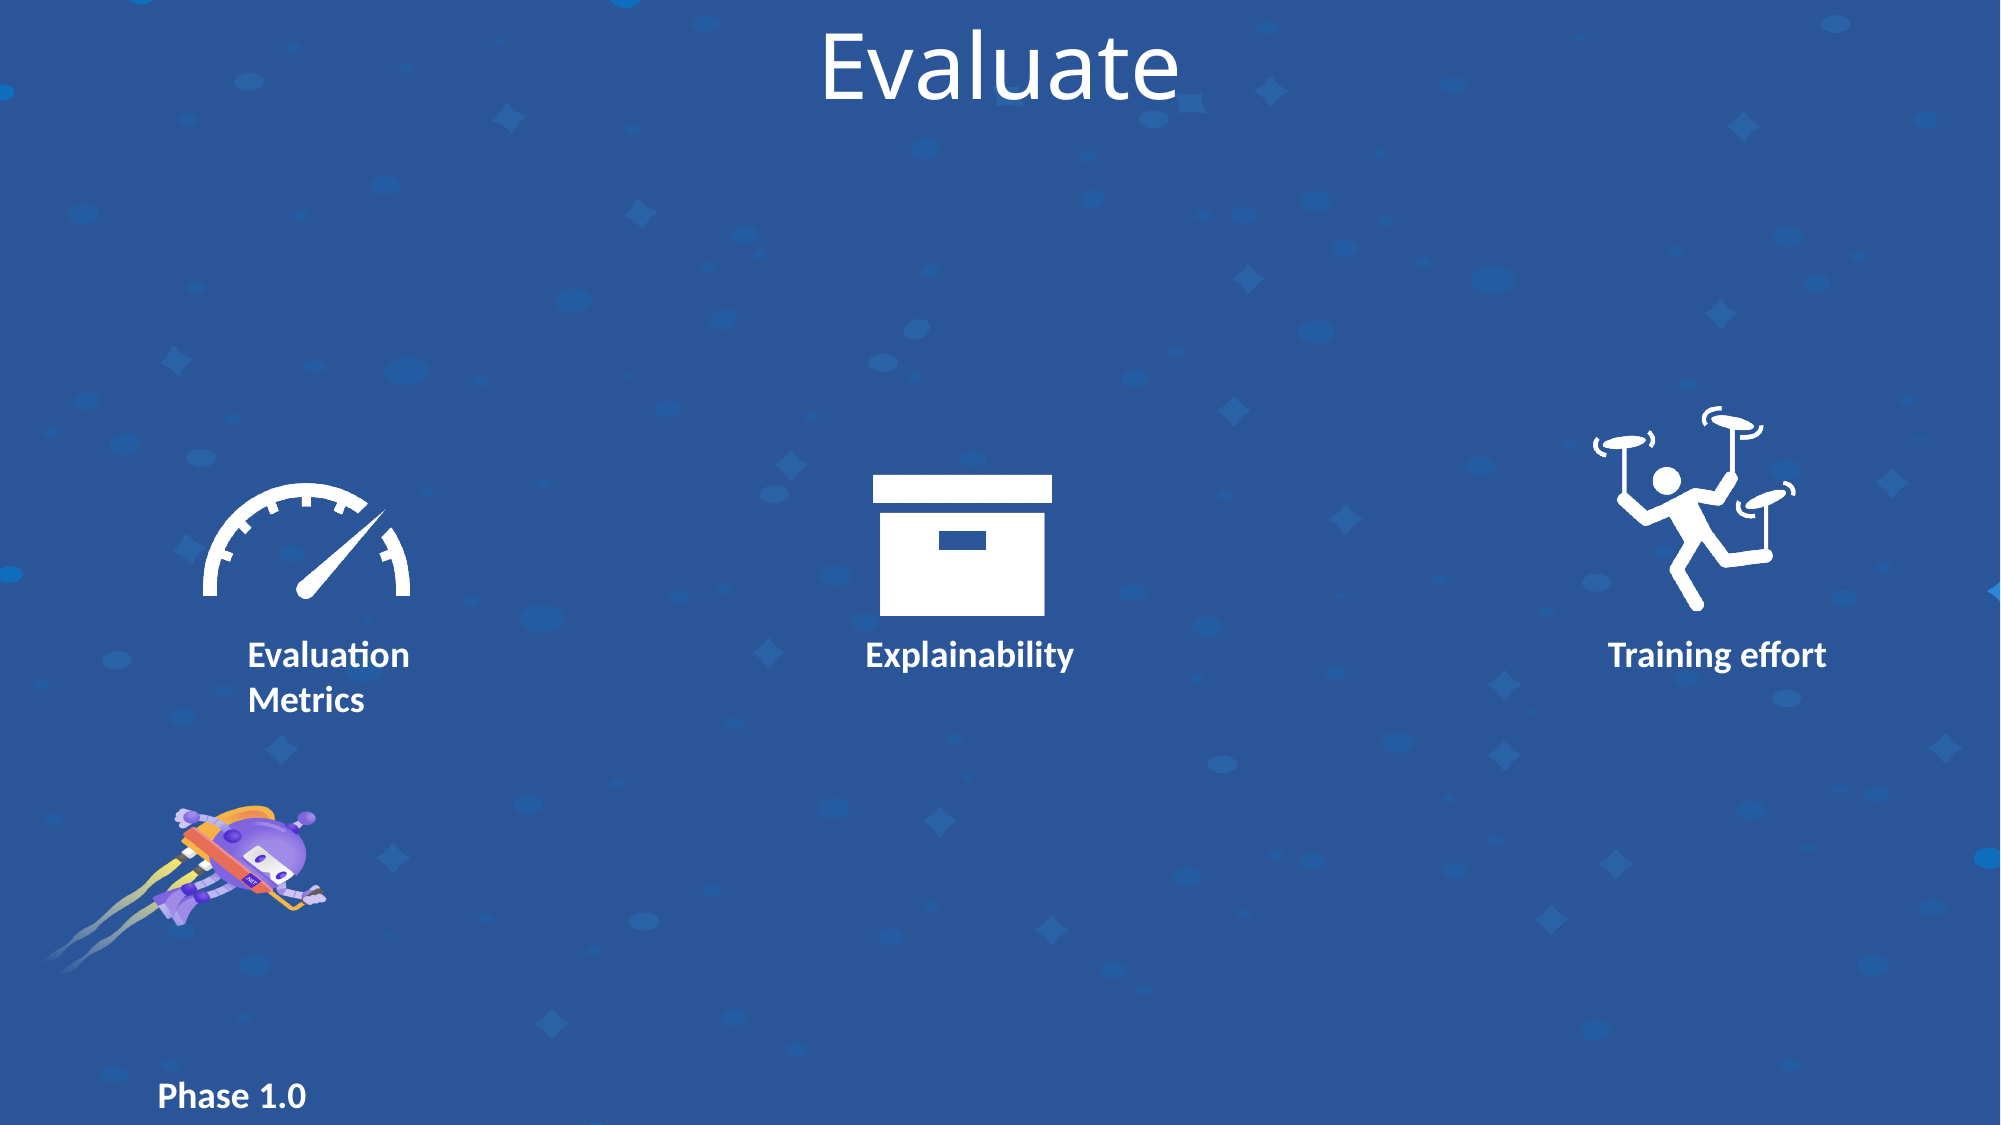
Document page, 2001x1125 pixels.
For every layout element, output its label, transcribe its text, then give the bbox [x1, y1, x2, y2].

text_box Evaluate [0, 12, 2000, 145]
text_box Explainability [850, 623, 1090, 683]
picture [0, 0, 2001, 1125]
text_box Evaluation Metrics [232, 623, 426, 728]
text_box Phase 1.0 [90, 1063, 374, 1123]
text_box Training effort [1593, 623, 1843, 683]
